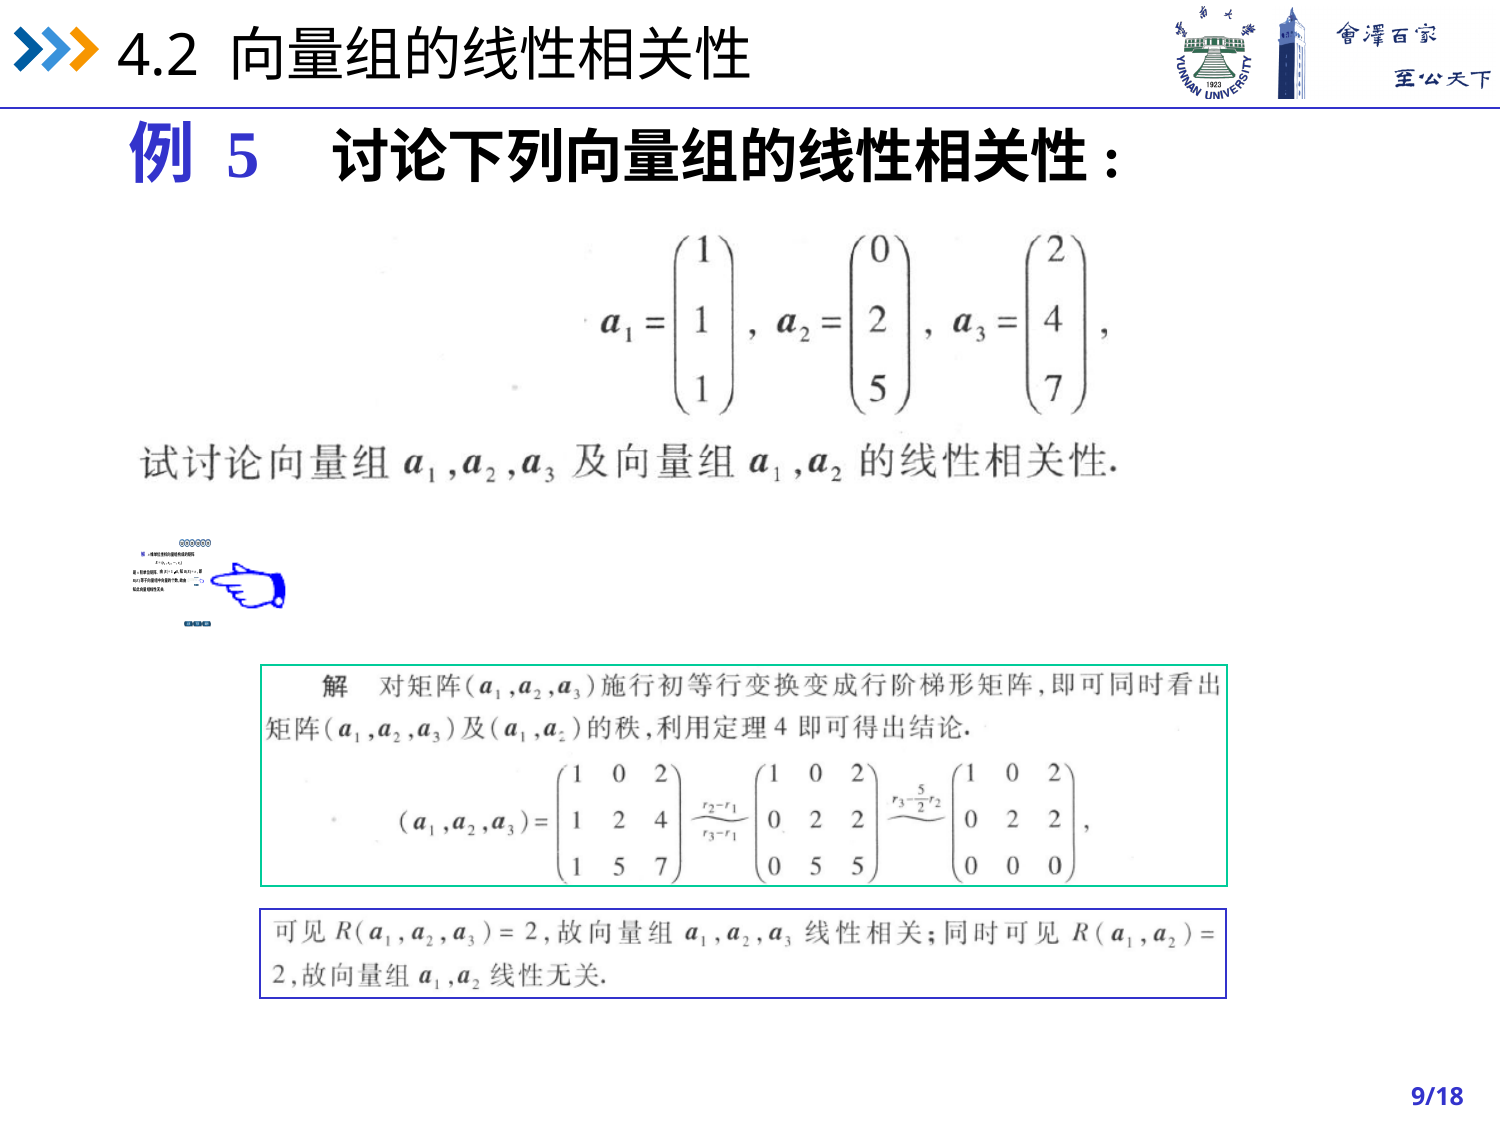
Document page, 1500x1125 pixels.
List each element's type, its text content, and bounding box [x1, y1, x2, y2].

picture [123, 207, 1131, 488]
picture [1175, 6, 1256, 99]
picture [261, 665, 1226, 886]
picture [260, 910, 1226, 998]
picture [1272, 6, 1496, 99]
picture [205, 558, 289, 618]
text_box 例 5 讨论下列向量组的线性相关性: [19, 103, 1245, 199]
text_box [123, 538, 212, 627]
